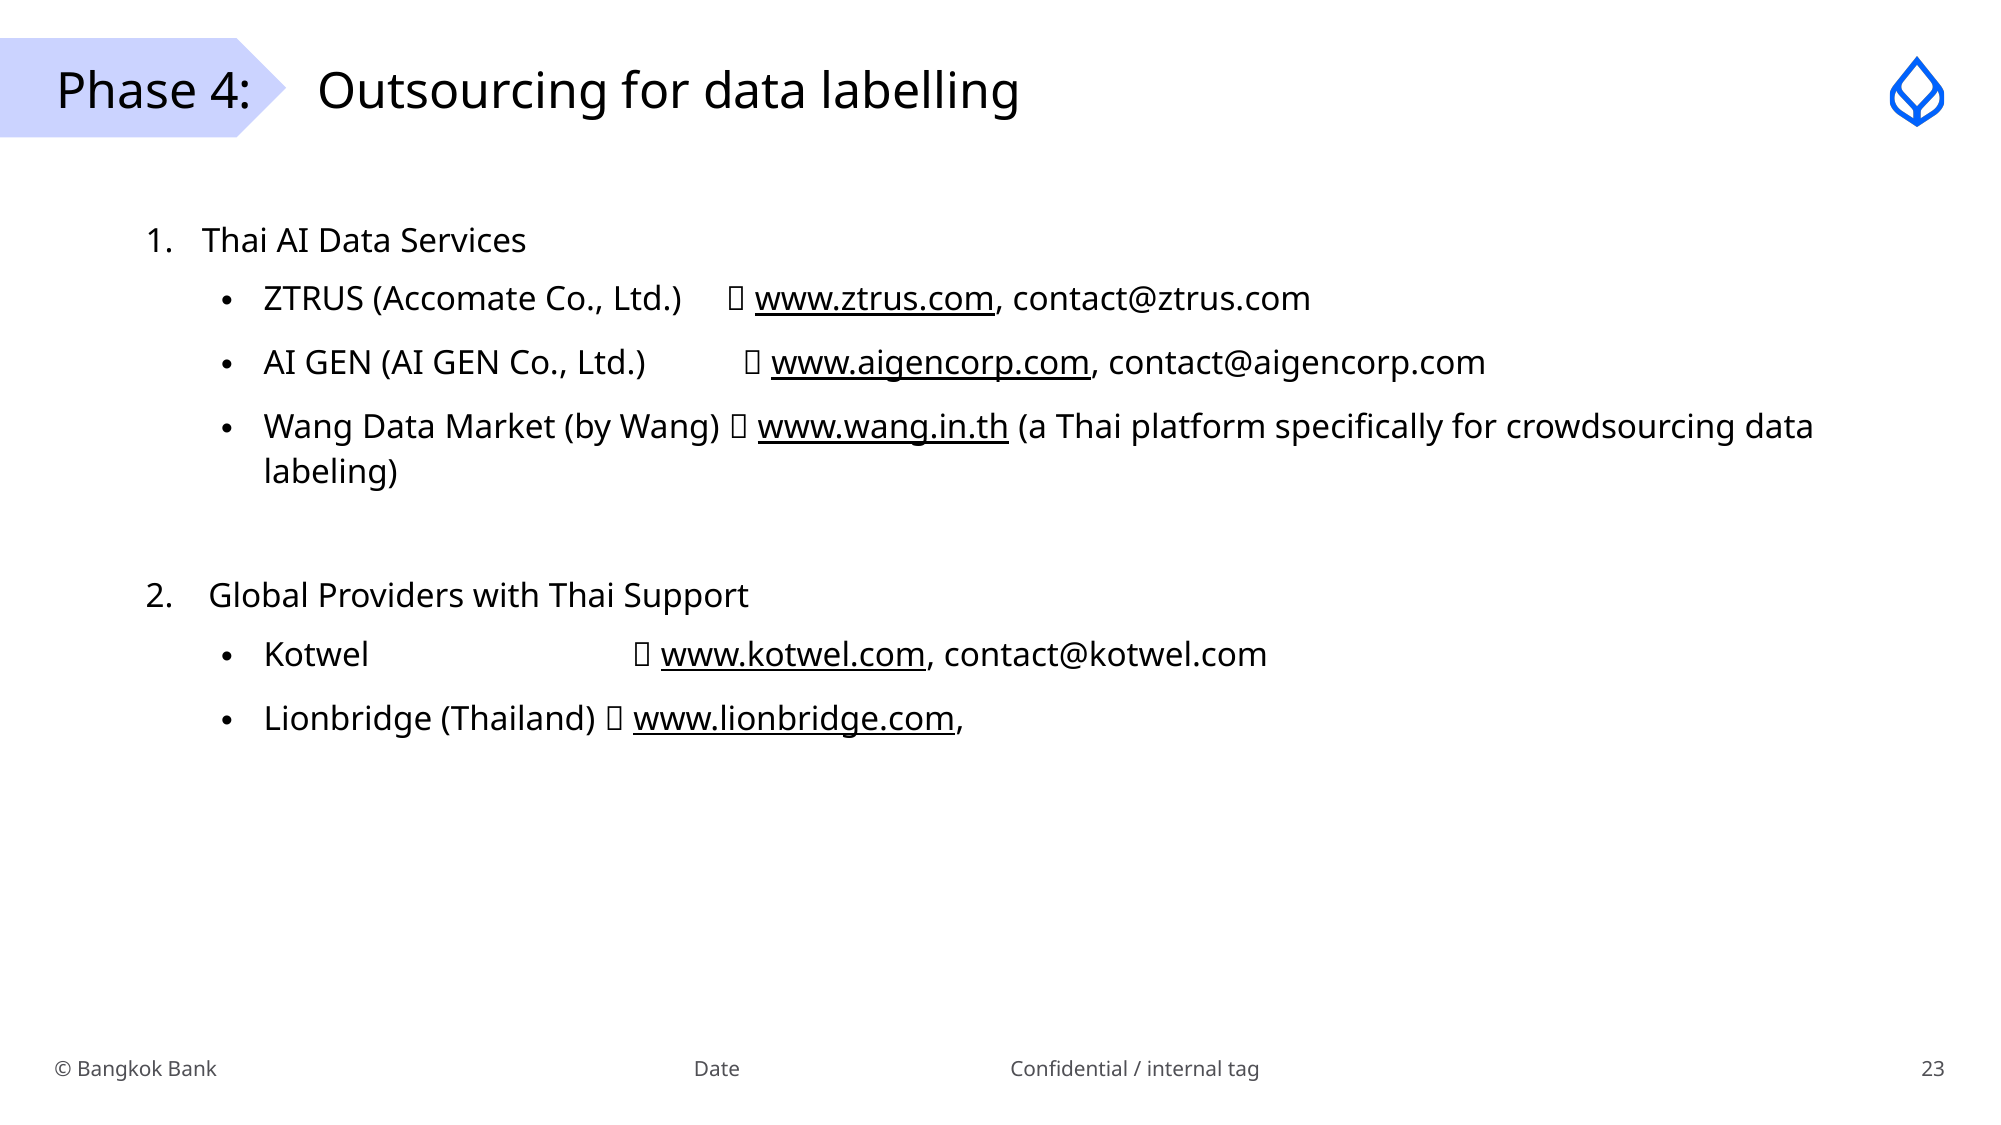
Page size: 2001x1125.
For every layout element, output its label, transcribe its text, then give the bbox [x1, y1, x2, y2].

title Phase 4: Outsourcing for data labelling [55, 55, 1148, 146]
slide_number 23 [1803, 1055, 1945, 1085]
slide_number Date [693, 1055, 831, 1085]
footer Confidential / internal tag [1010, 1055, 1626, 1085]
text_box Thai AI Data Services ZTRUS (Accomate Co., Ltd.)  www.ztrus.com, contact@ztrus.com AI GEN (AI GEN Co., Ltd.)  www.aigencorp.com, contact@aigencorp.com Wang Data Market (by Wang)  www.wang.in.th (a Thai platform specifically for crowdsourcing data labeling) 2. Global Providers with Thai Support Kotwel  www.kotwel.com, contact@kotwel.com Lionbridge (Thailand)  www.lionbridge.com, [145, 218, 1945, 910]
text_box [0, 37, 255, 139]
picture [1889, 56, 1945, 127]
